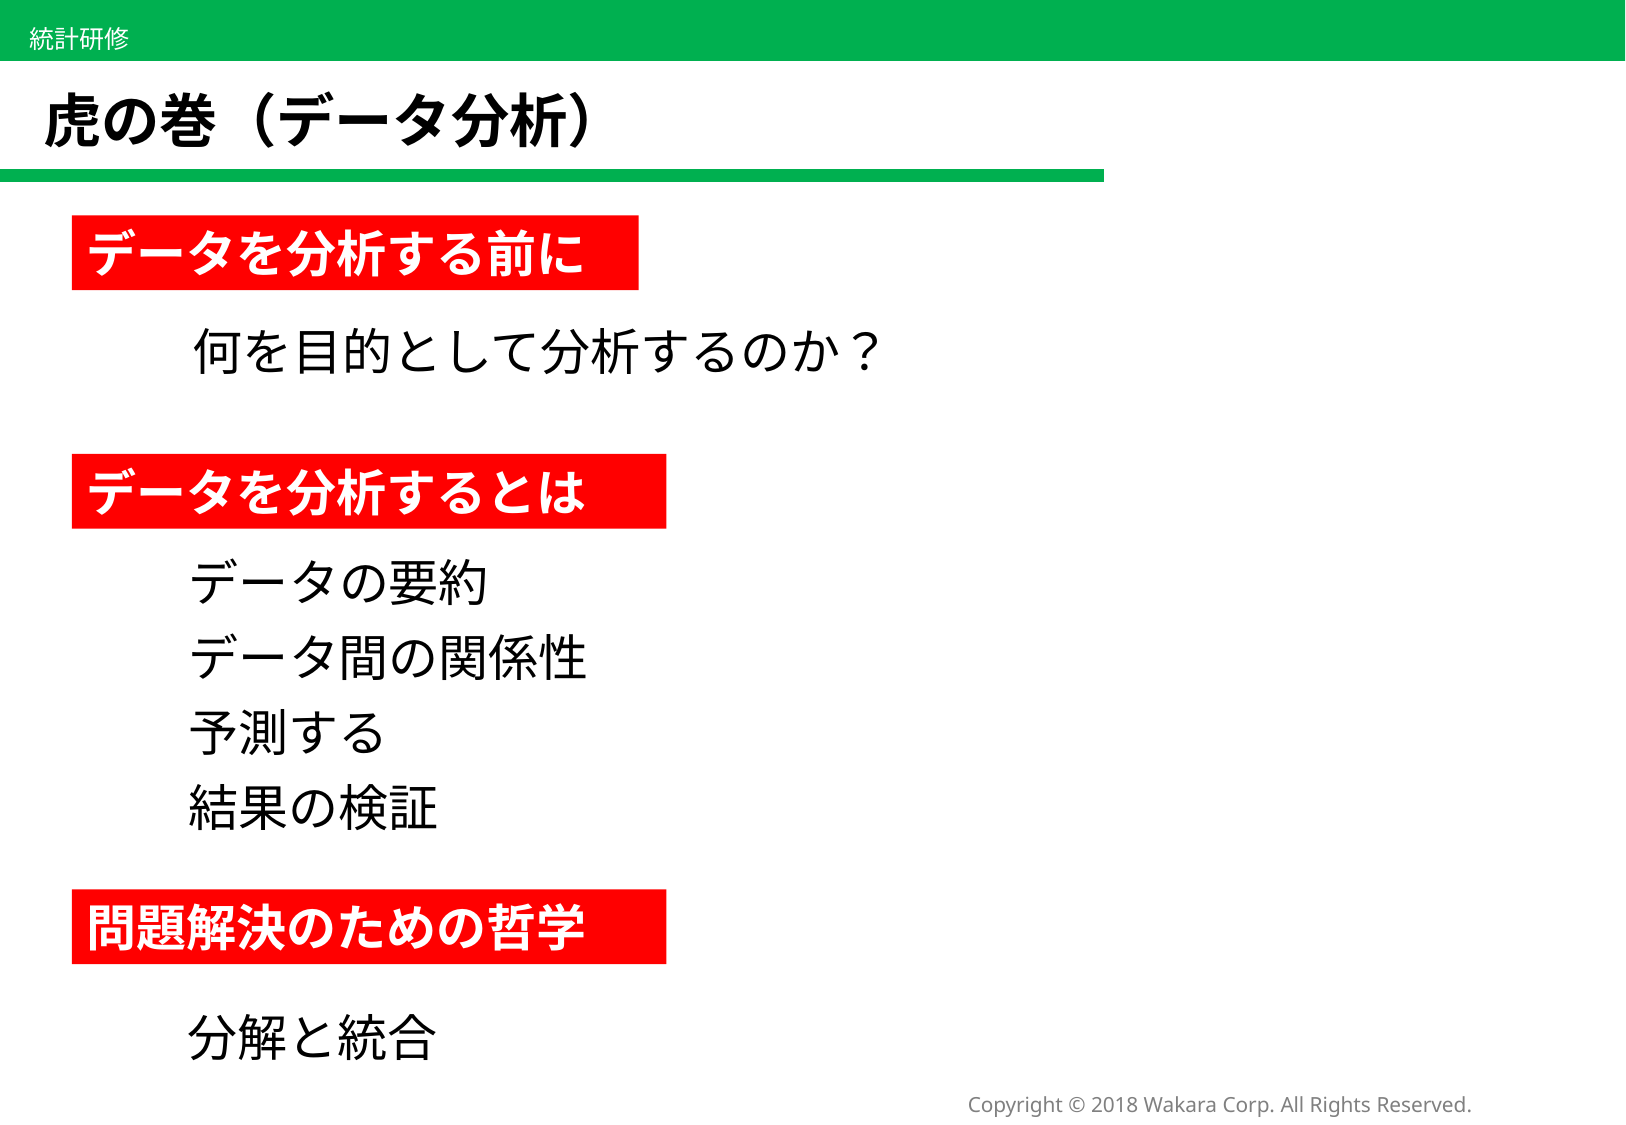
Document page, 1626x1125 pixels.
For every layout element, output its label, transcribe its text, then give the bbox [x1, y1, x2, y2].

text_box 分解と統合 [172, 998, 453, 1074]
text_box 虎の巻（データ分析） [28, 51, 1397, 163]
text_box 問題解決のための哲学 [71, 889, 667, 965]
text_box データを分析する前に [71, 215, 639, 291]
text_box データを分析するとは [71, 453, 667, 529]
text_box 何を目的として分析するのか？ [177, 312, 906, 388]
text_box データの要約 データ間の関係性 予測する 結果の検証 [173, 551, 911, 849]
